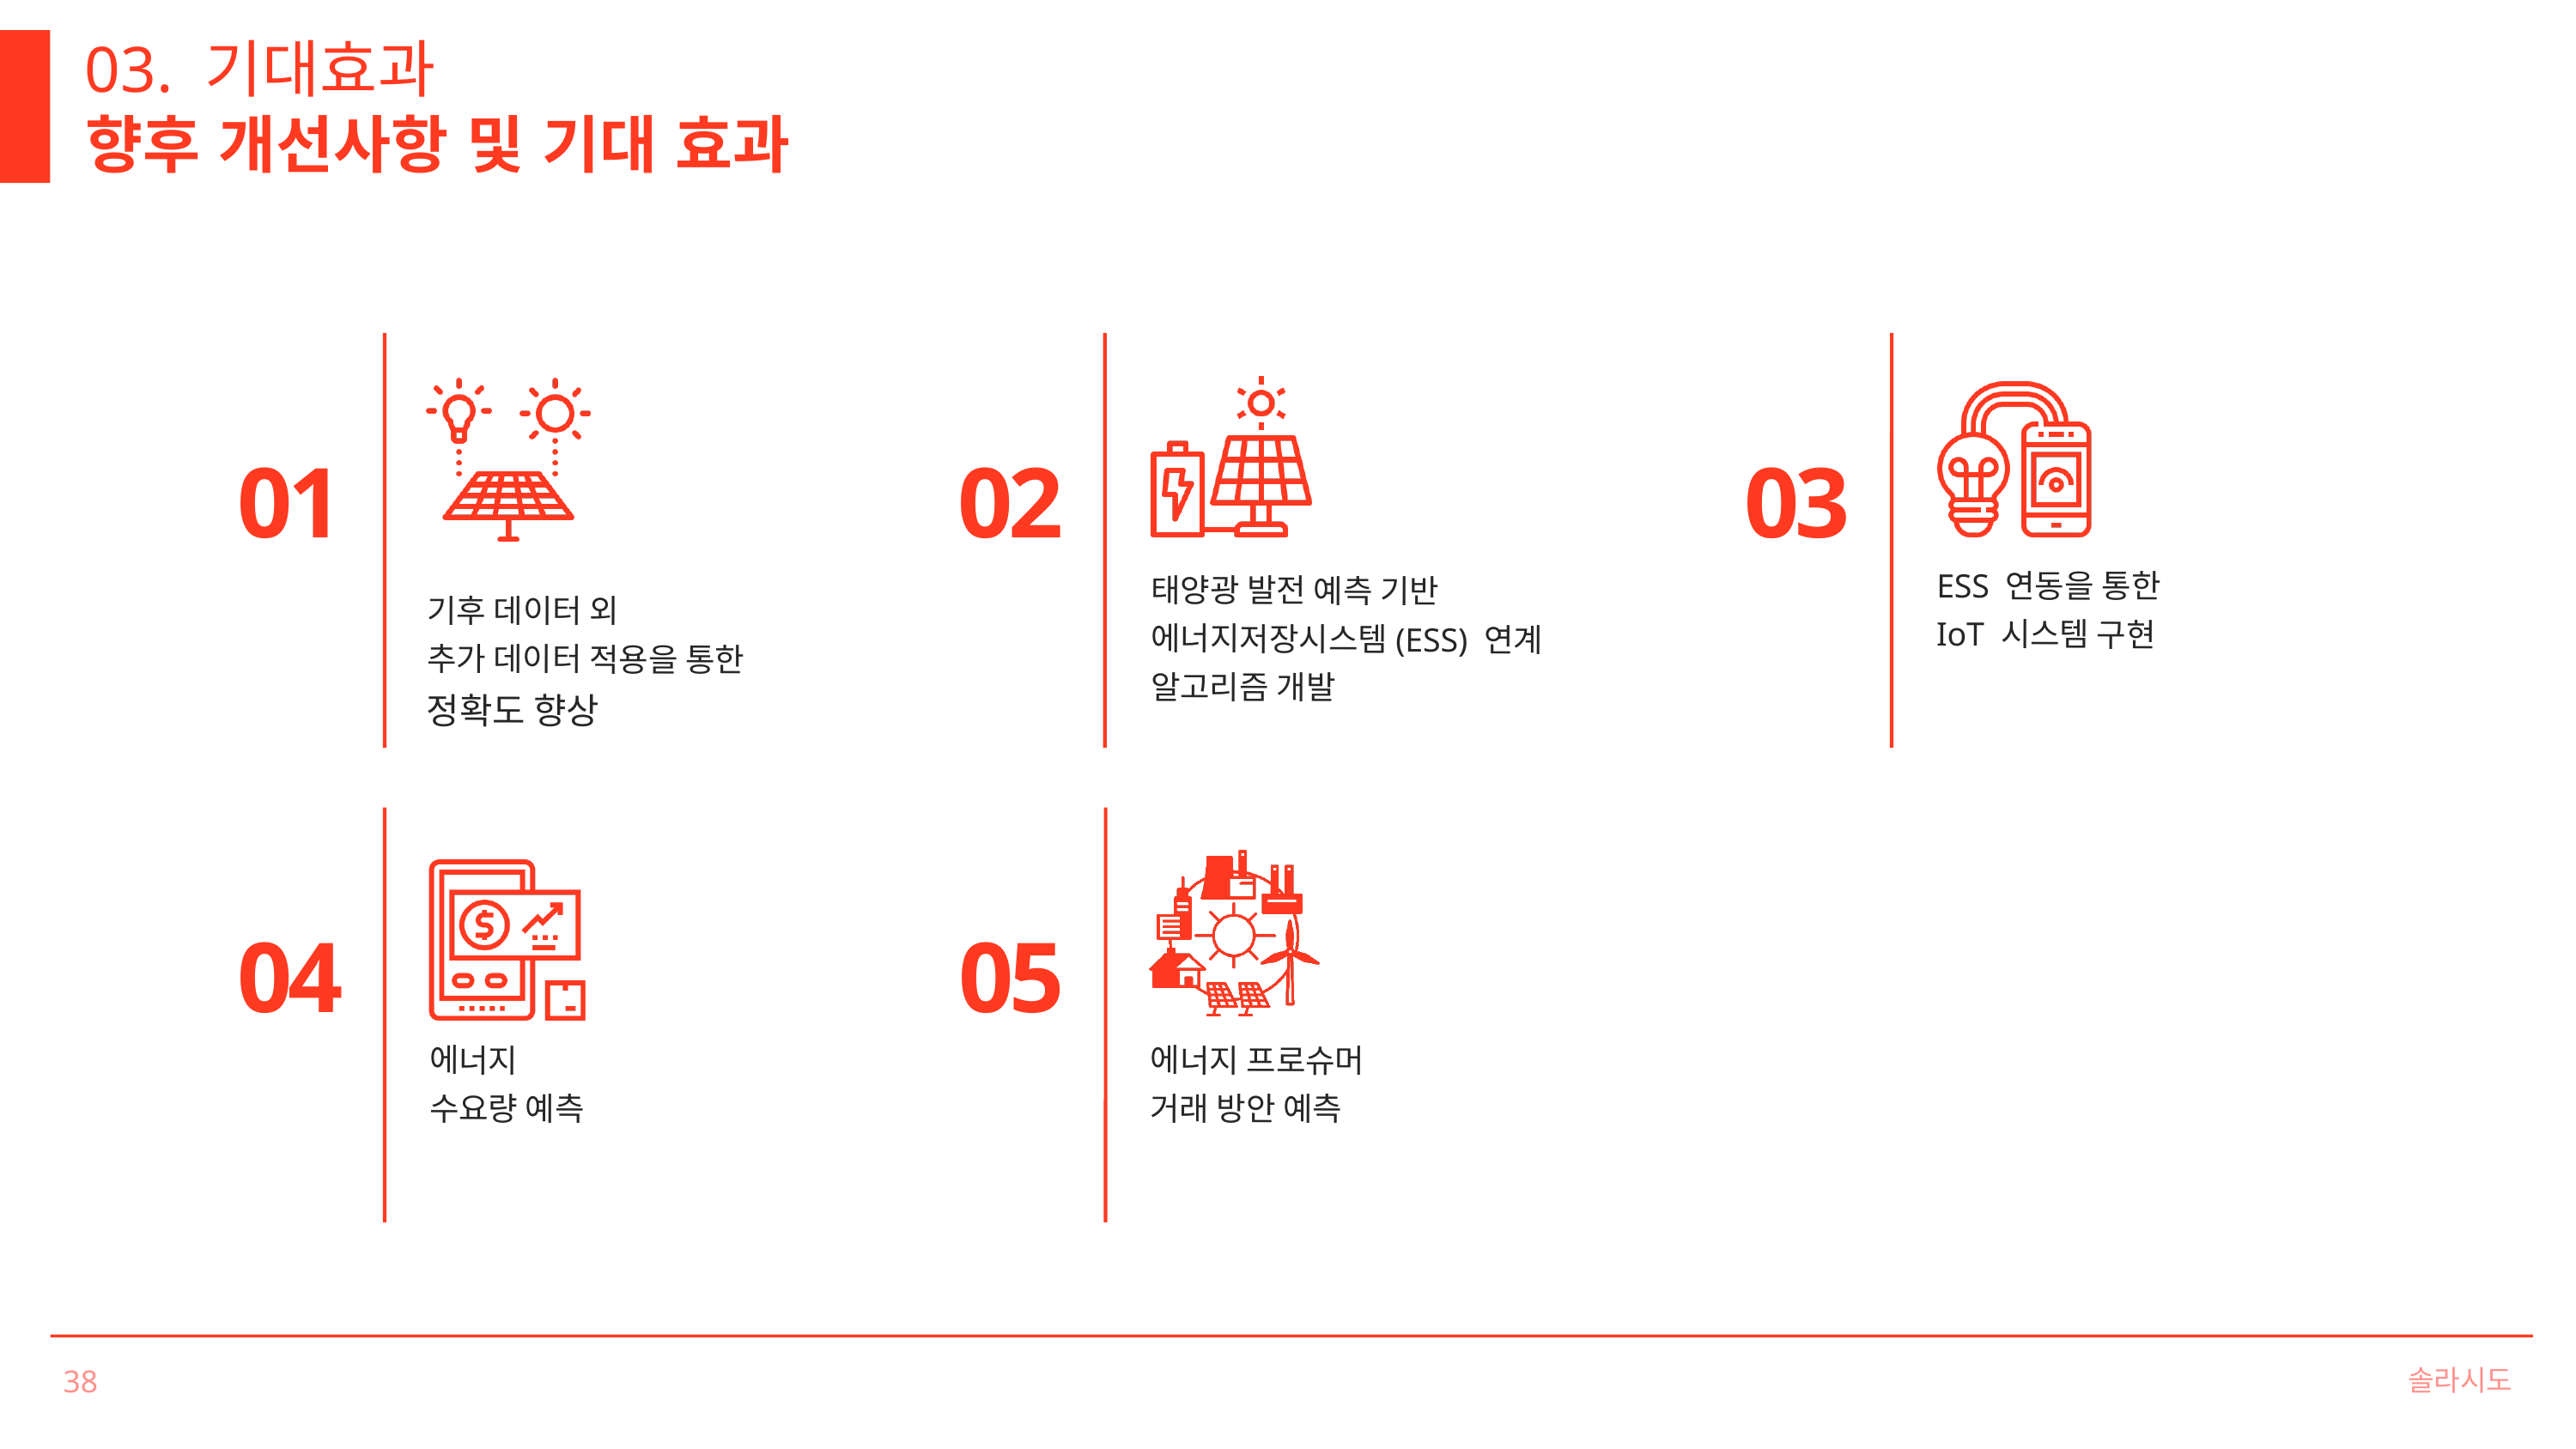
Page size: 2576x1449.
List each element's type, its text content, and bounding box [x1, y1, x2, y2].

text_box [84, 32, 1682, 184]
slide_number 38 [50, 1357, 351, 1410]
footer 솔라시도 [2117, 1357, 2526, 1410]
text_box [228, 332, 2348, 1223]
